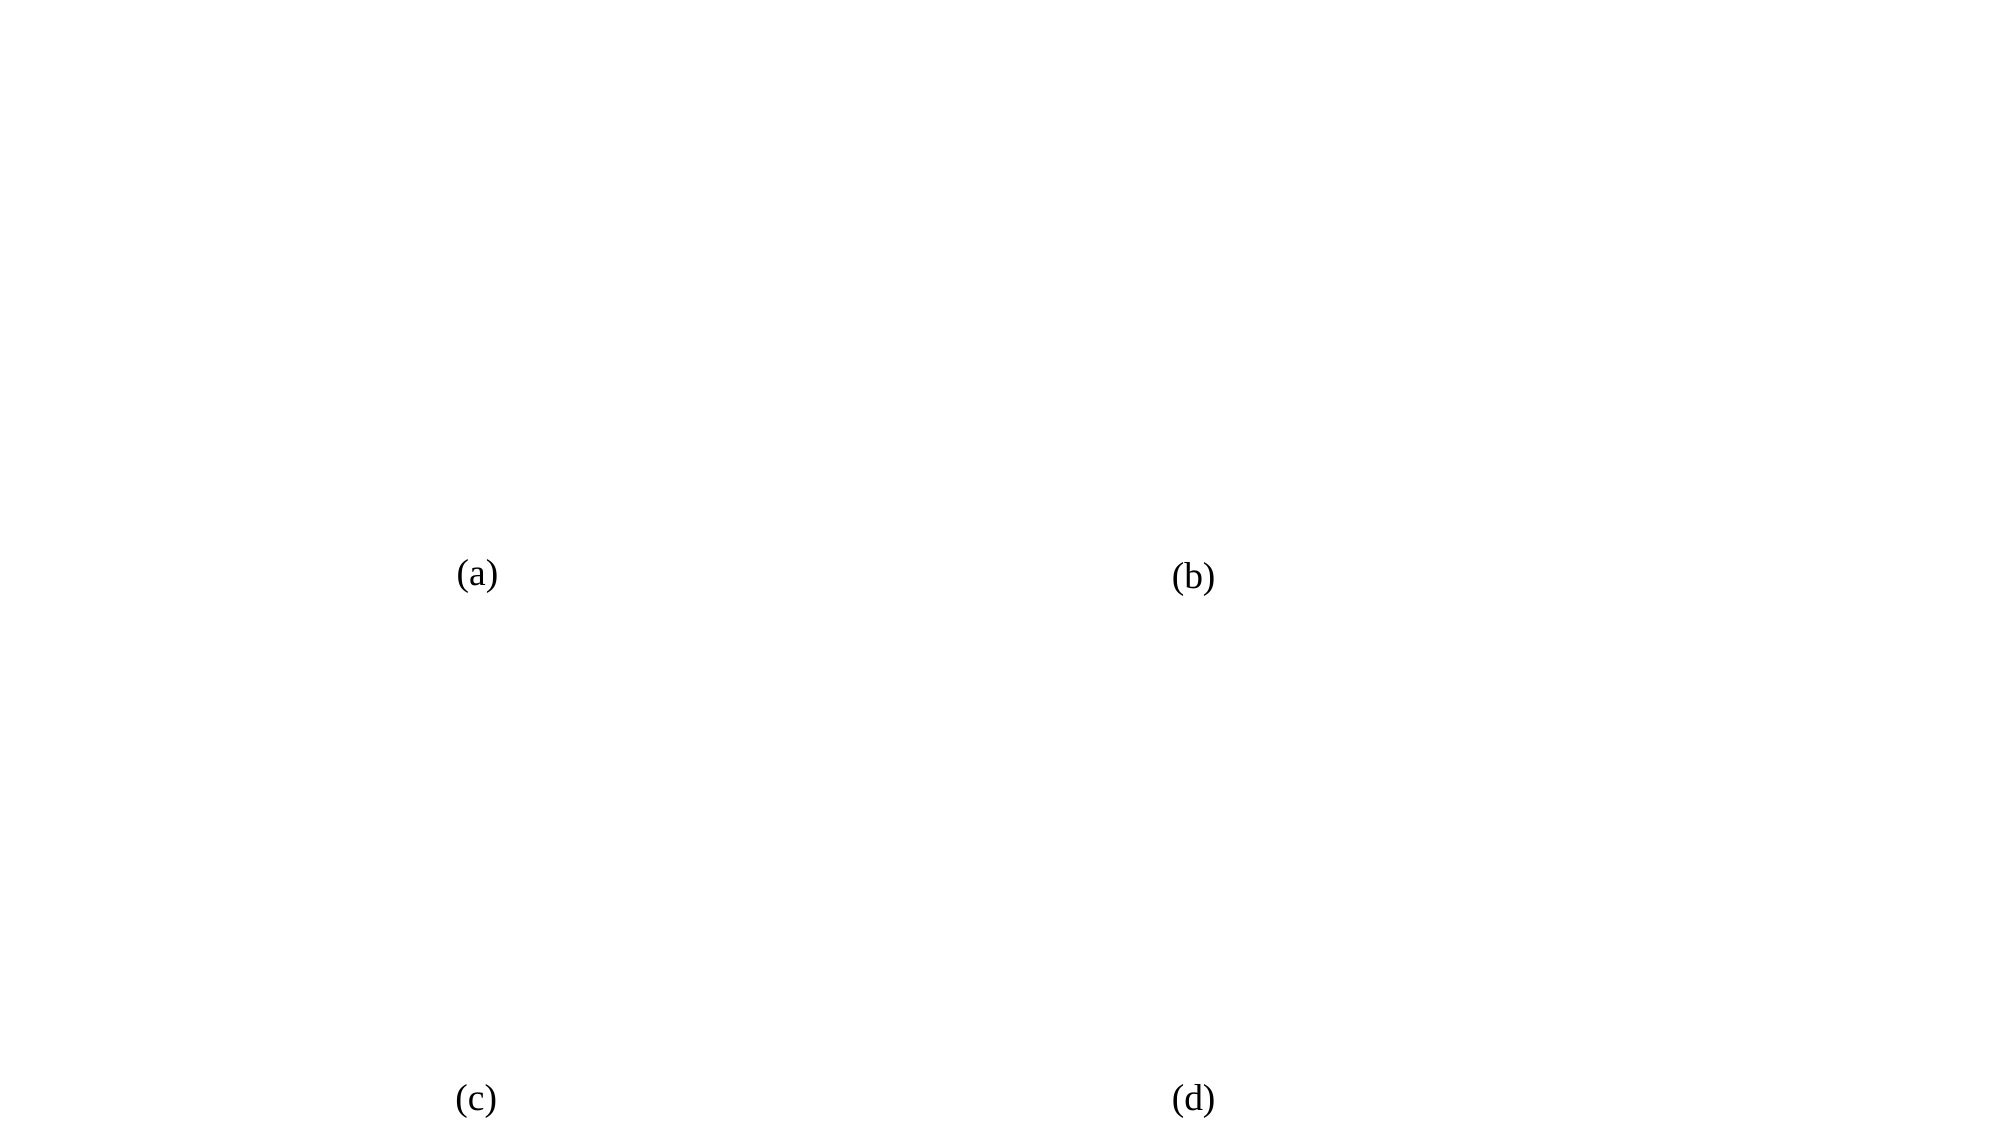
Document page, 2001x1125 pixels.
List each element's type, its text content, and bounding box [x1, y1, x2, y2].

text_box (c) [440, 1065, 513, 1125]
text_box (d) [1156, 1065, 1231, 1125]
text_box (b) [1156, 543, 1231, 604]
text_box (a) [441, 539, 514, 600]
